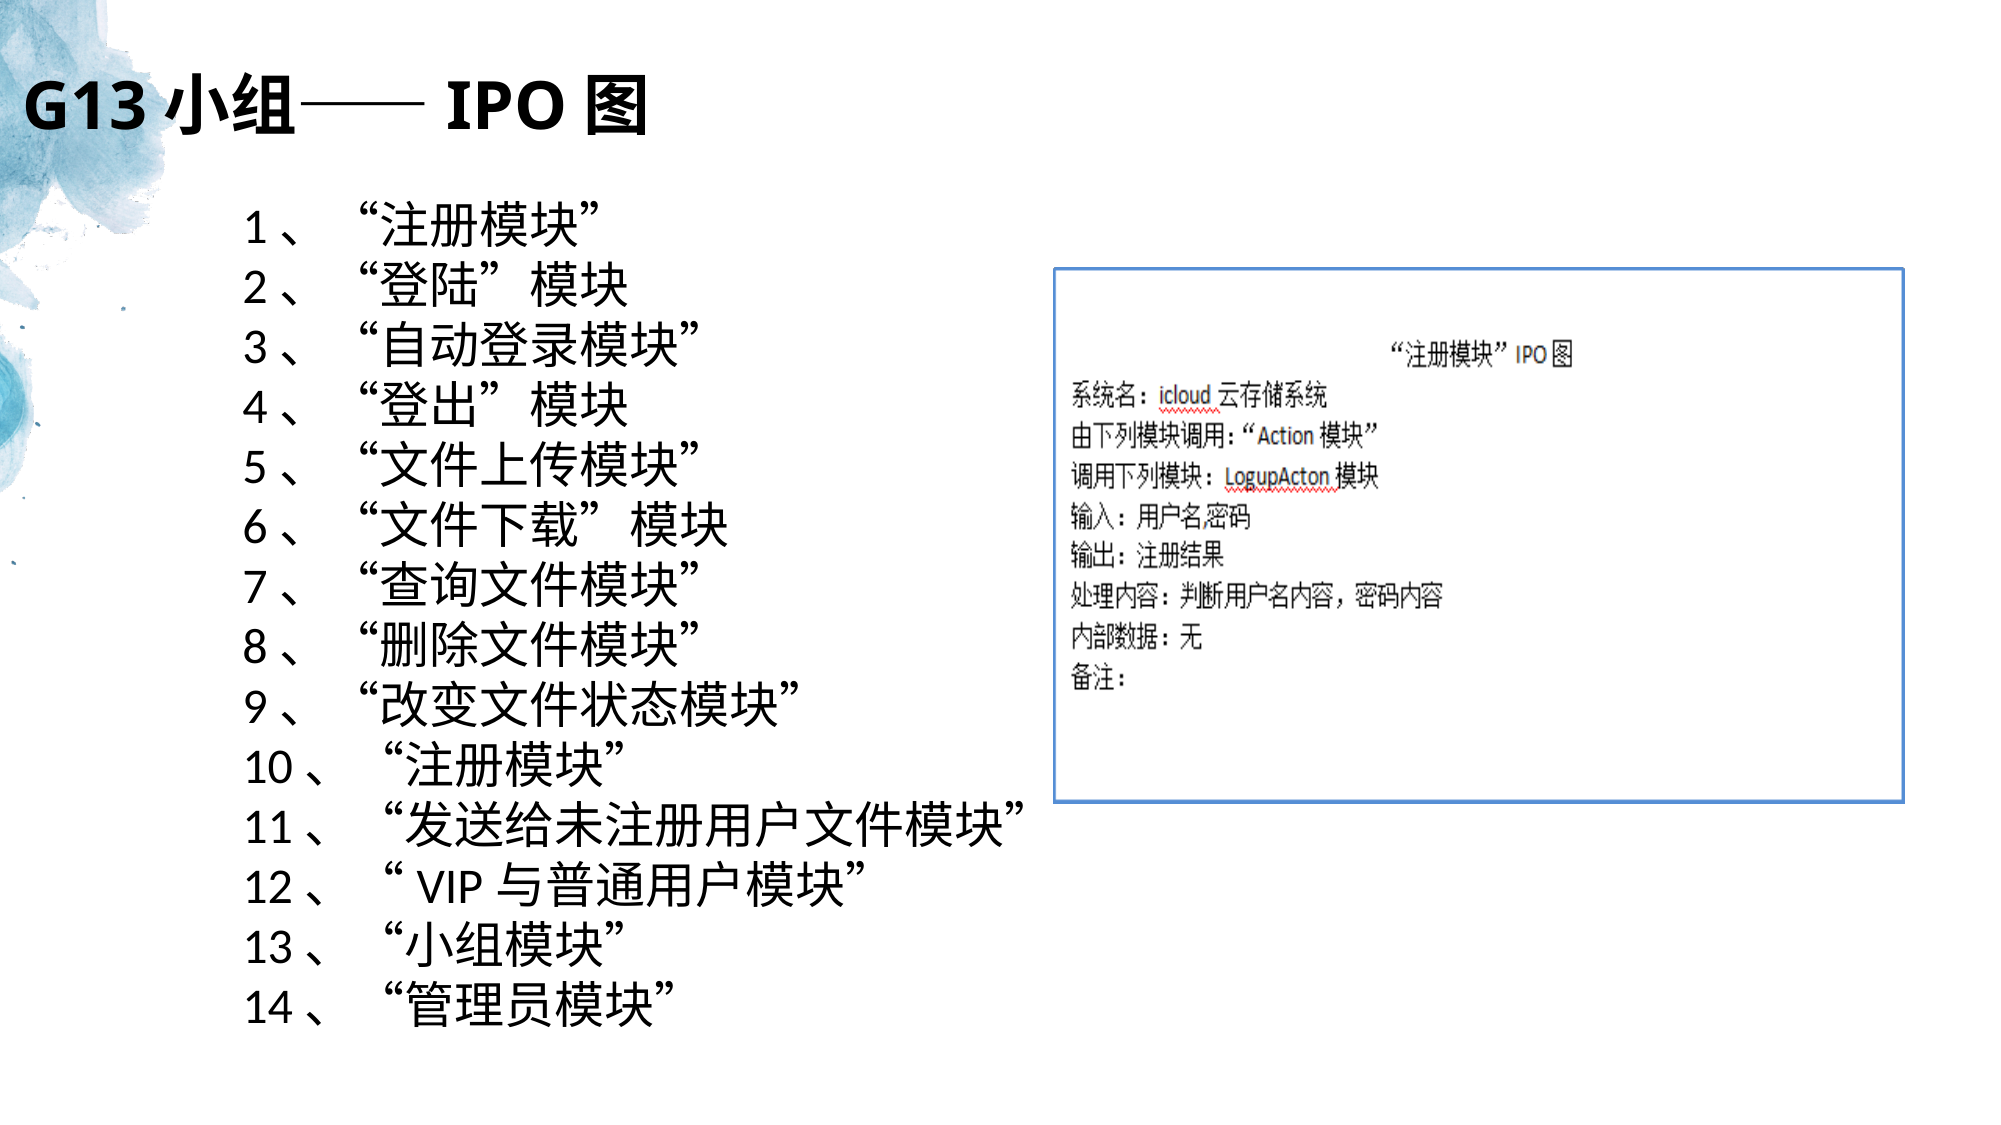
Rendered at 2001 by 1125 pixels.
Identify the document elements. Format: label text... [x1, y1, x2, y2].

text_box 1、“注册模块” 2、“登陆”模块 3、“自动登录模块” 4、“登出”模块 5、“文件上传模块” 6、“文件下载”模块 7、“查询文件模块” 8、“删除文件模块” 9、“改变文件状态模块” 10、“注册模块” 11、“发送给未注册用户文件模块” 12、“VIP与普通用户模块” 13、“小组模块” 14、“管理员模块” [227, 186, 1105, 1086]
picture [1053, 267, 1905, 804]
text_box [0, 0, 620, 625]
